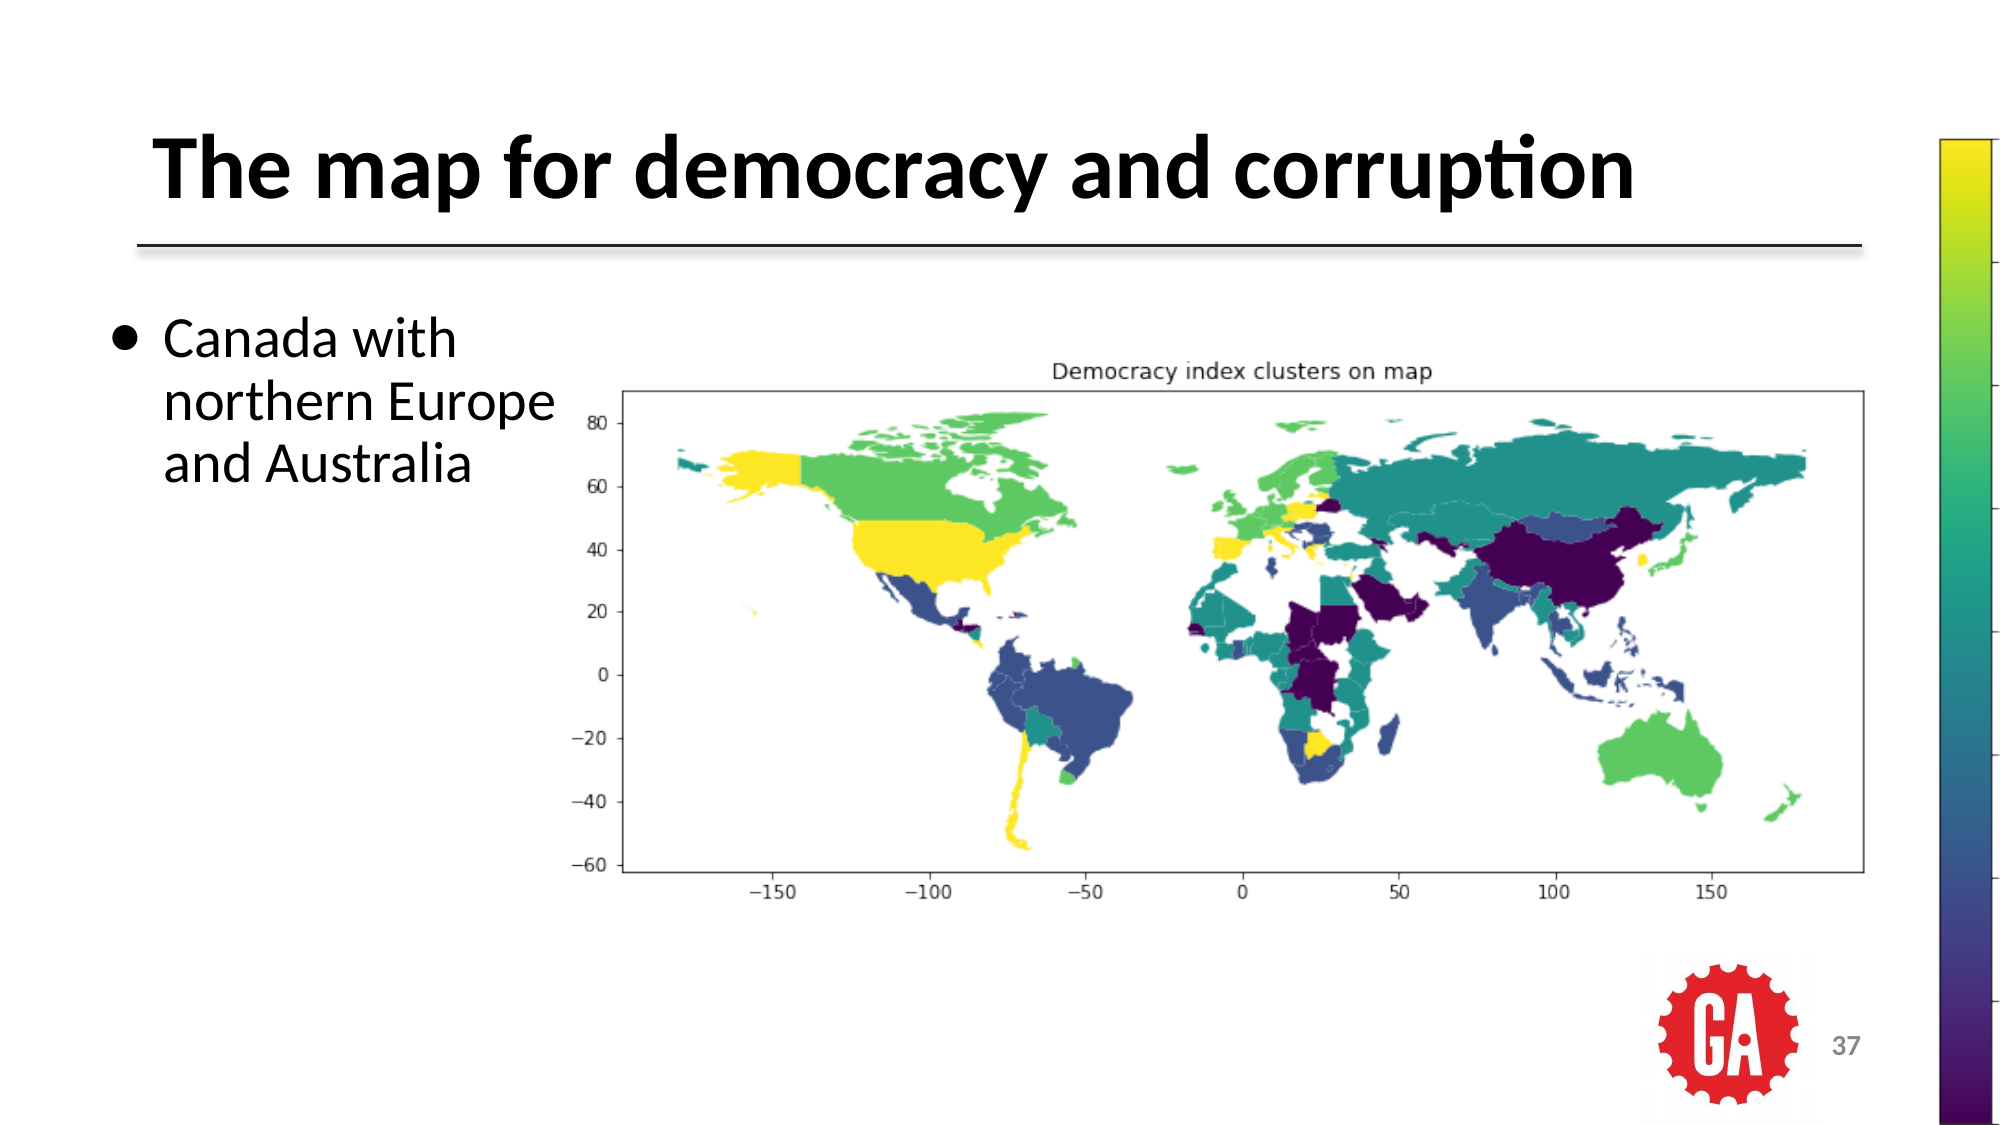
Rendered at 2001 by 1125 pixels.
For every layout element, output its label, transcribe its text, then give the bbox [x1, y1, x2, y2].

list Canada with northern Europe and Australia [73, 299, 367, 1014]
picture [372, 0, 2000, 1125]
title The map for democracy and corruption [137, 59, 367, 278]
